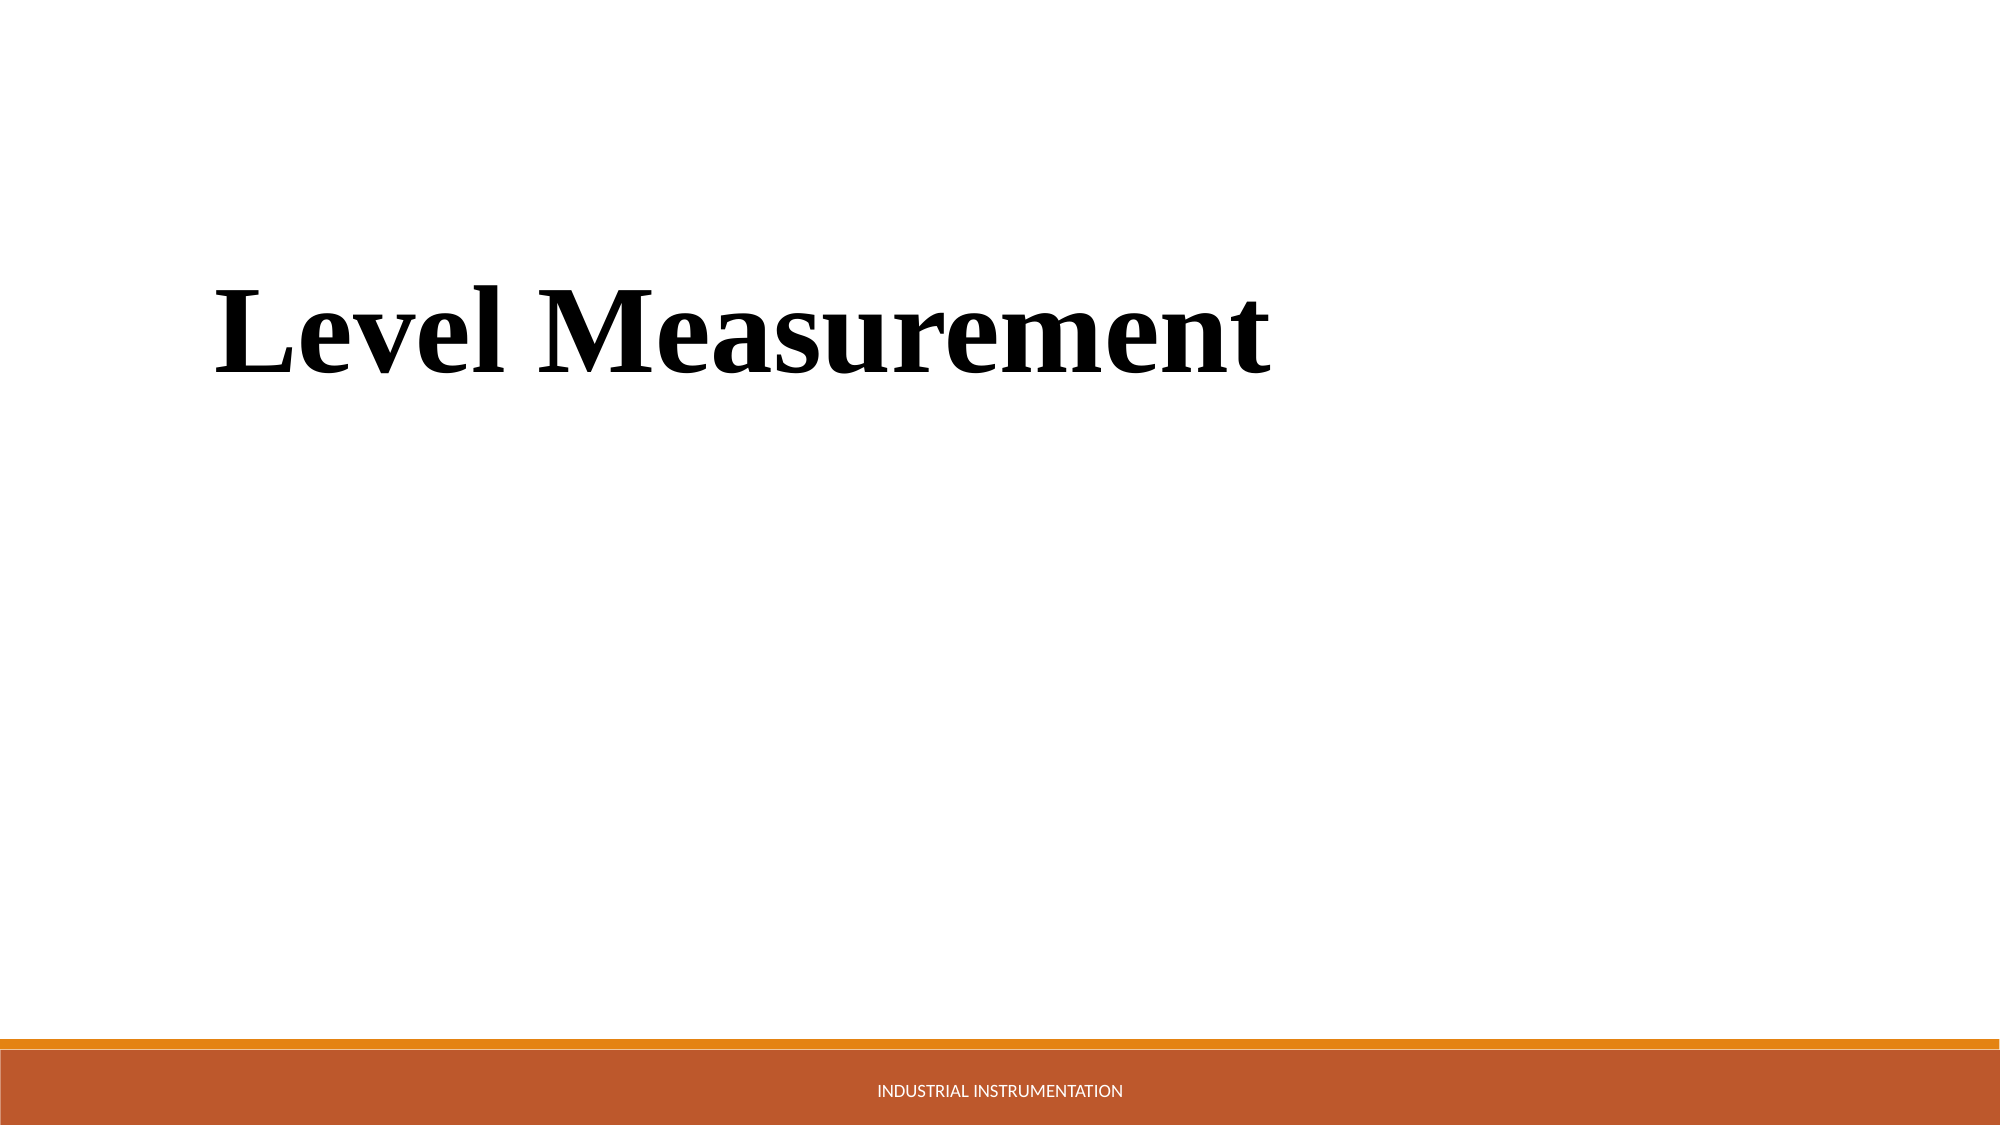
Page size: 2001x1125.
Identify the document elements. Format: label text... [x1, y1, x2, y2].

text_box Level Measurement [200, 239, 1726, 405]
footer Industrial Instrumentation [604, 1059, 1396, 1120]
